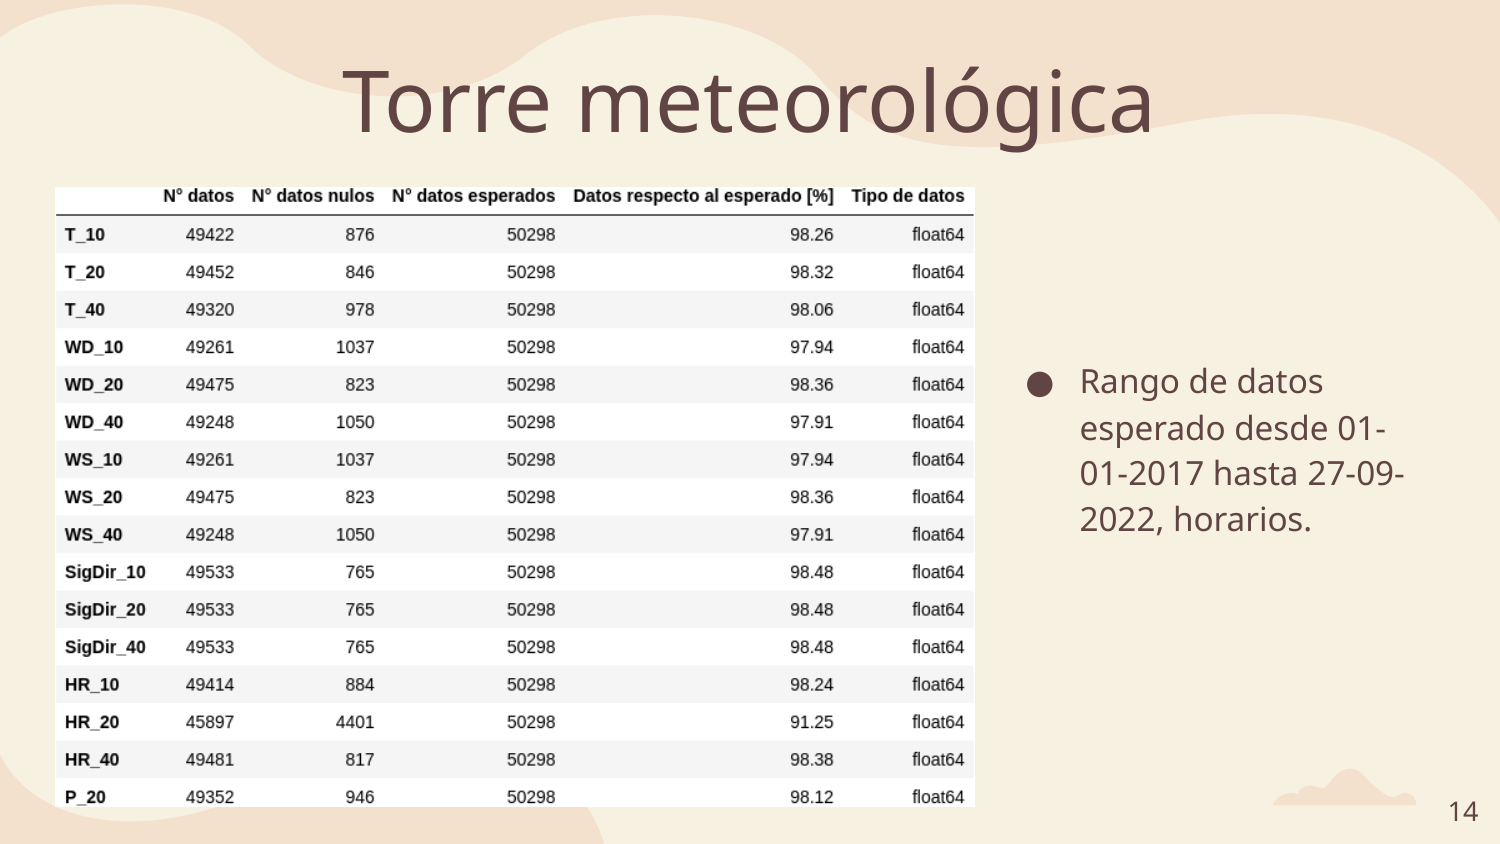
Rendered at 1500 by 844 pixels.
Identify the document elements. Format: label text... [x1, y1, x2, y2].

picture [55, 187, 975, 807]
subtitle Rango de datos esperado desde 01-01-2017 hasta 27-09-2022, horarios. [989, 339, 1447, 504]
title Torre meteorológica [85, 32, 1415, 127]
slide_number ‹#› [1403, 779, 1494, 844]
